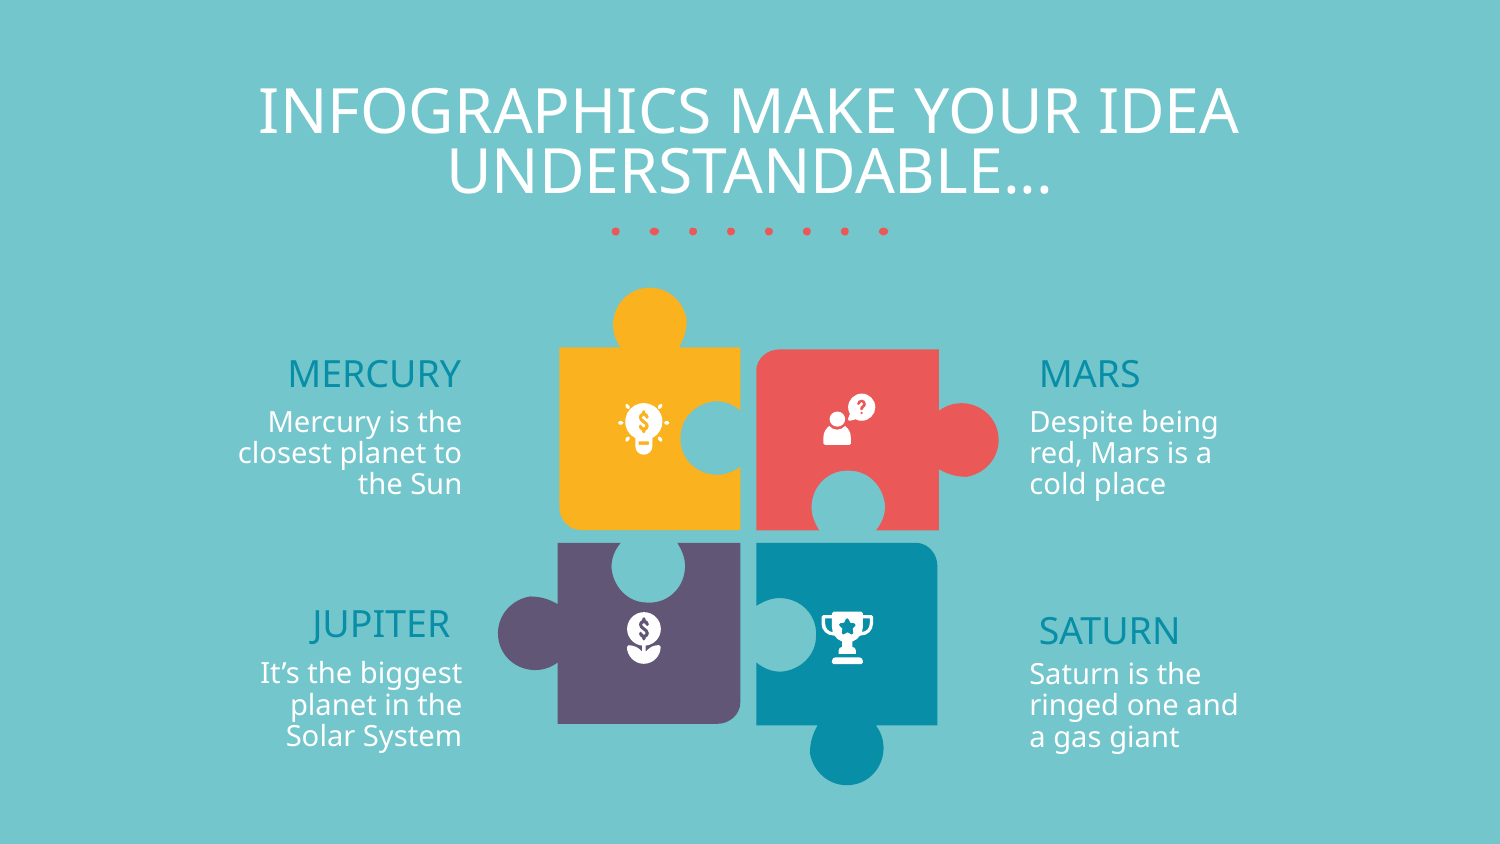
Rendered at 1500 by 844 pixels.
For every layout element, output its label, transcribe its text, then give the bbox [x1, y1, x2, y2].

text_box [497, 542, 741, 724]
text_box [559, 287, 741, 531]
subtitle Mercury is the closest planet to the Sun [220, 391, 478, 509]
subtitle MERCURY [252, 328, 477, 394]
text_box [617, 402, 670, 455]
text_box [611, 227, 889, 236]
subtitle It’s the biggest planet in the Solar System [220, 643, 478, 761]
text_box [756, 542, 938, 786]
subtitle Saturn is the ringed one and a gas giant [1014, 644, 1272, 761]
subtitle Despite being red, Mars is a cold place [1014, 391, 1271, 509]
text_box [823, 393, 876, 446]
subtitle SATURN [1023, 585, 1241, 651]
subtitle JUPITER [265, 578, 466, 644]
subtitle MARS [1023, 328, 1211, 394]
text_box [626, 612, 661, 664]
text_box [821, 611, 874, 665]
title INFOGRAPHICS MAKE YOUR IDEA UNDERSTANDABLE... [183, 70, 1317, 165]
text_box [756, 349, 999, 531]
